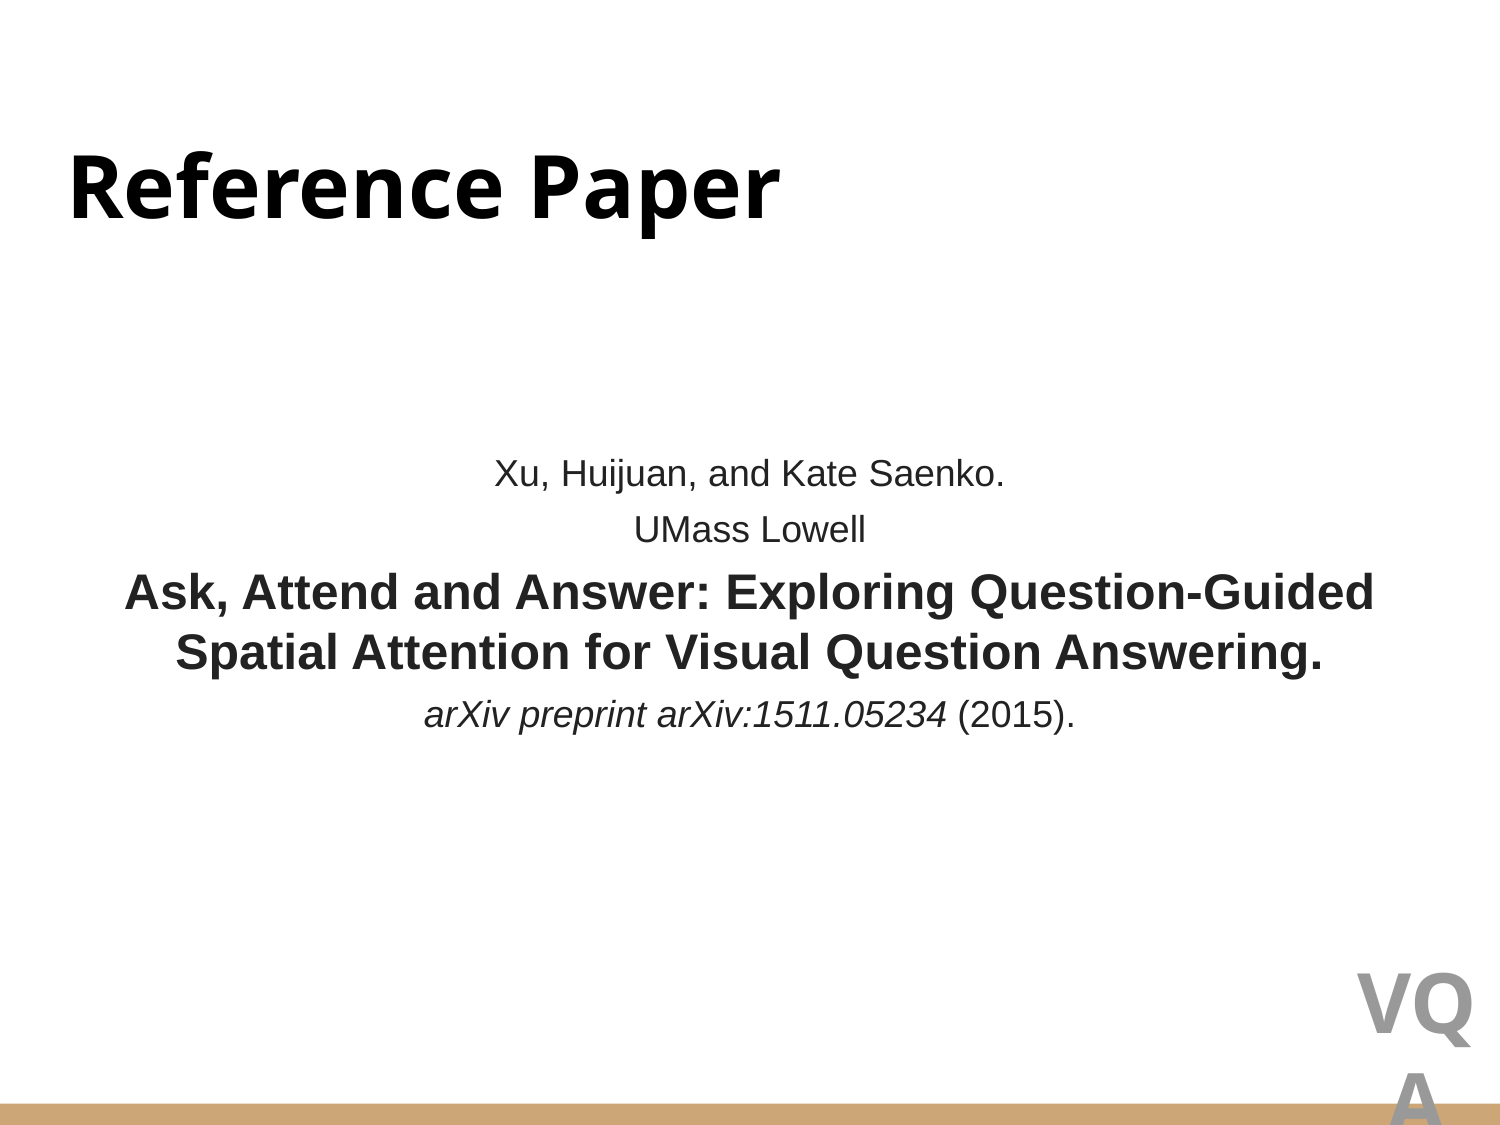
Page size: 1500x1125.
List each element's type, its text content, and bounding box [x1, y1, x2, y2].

list Xu, Huijuan, and Kate Saenko. UMass Lowell Ask, Attend and Answer: Exploring Question-Guided Spatial Attention for Visual Question Answering. arXiv preprint arXiv:1511.05234 (2015). [51, 267, 1449, 1002]
title Reference Paper [51, 69, 1449, 251]
text_box VQA [1331, 981, 1500, 1119]
